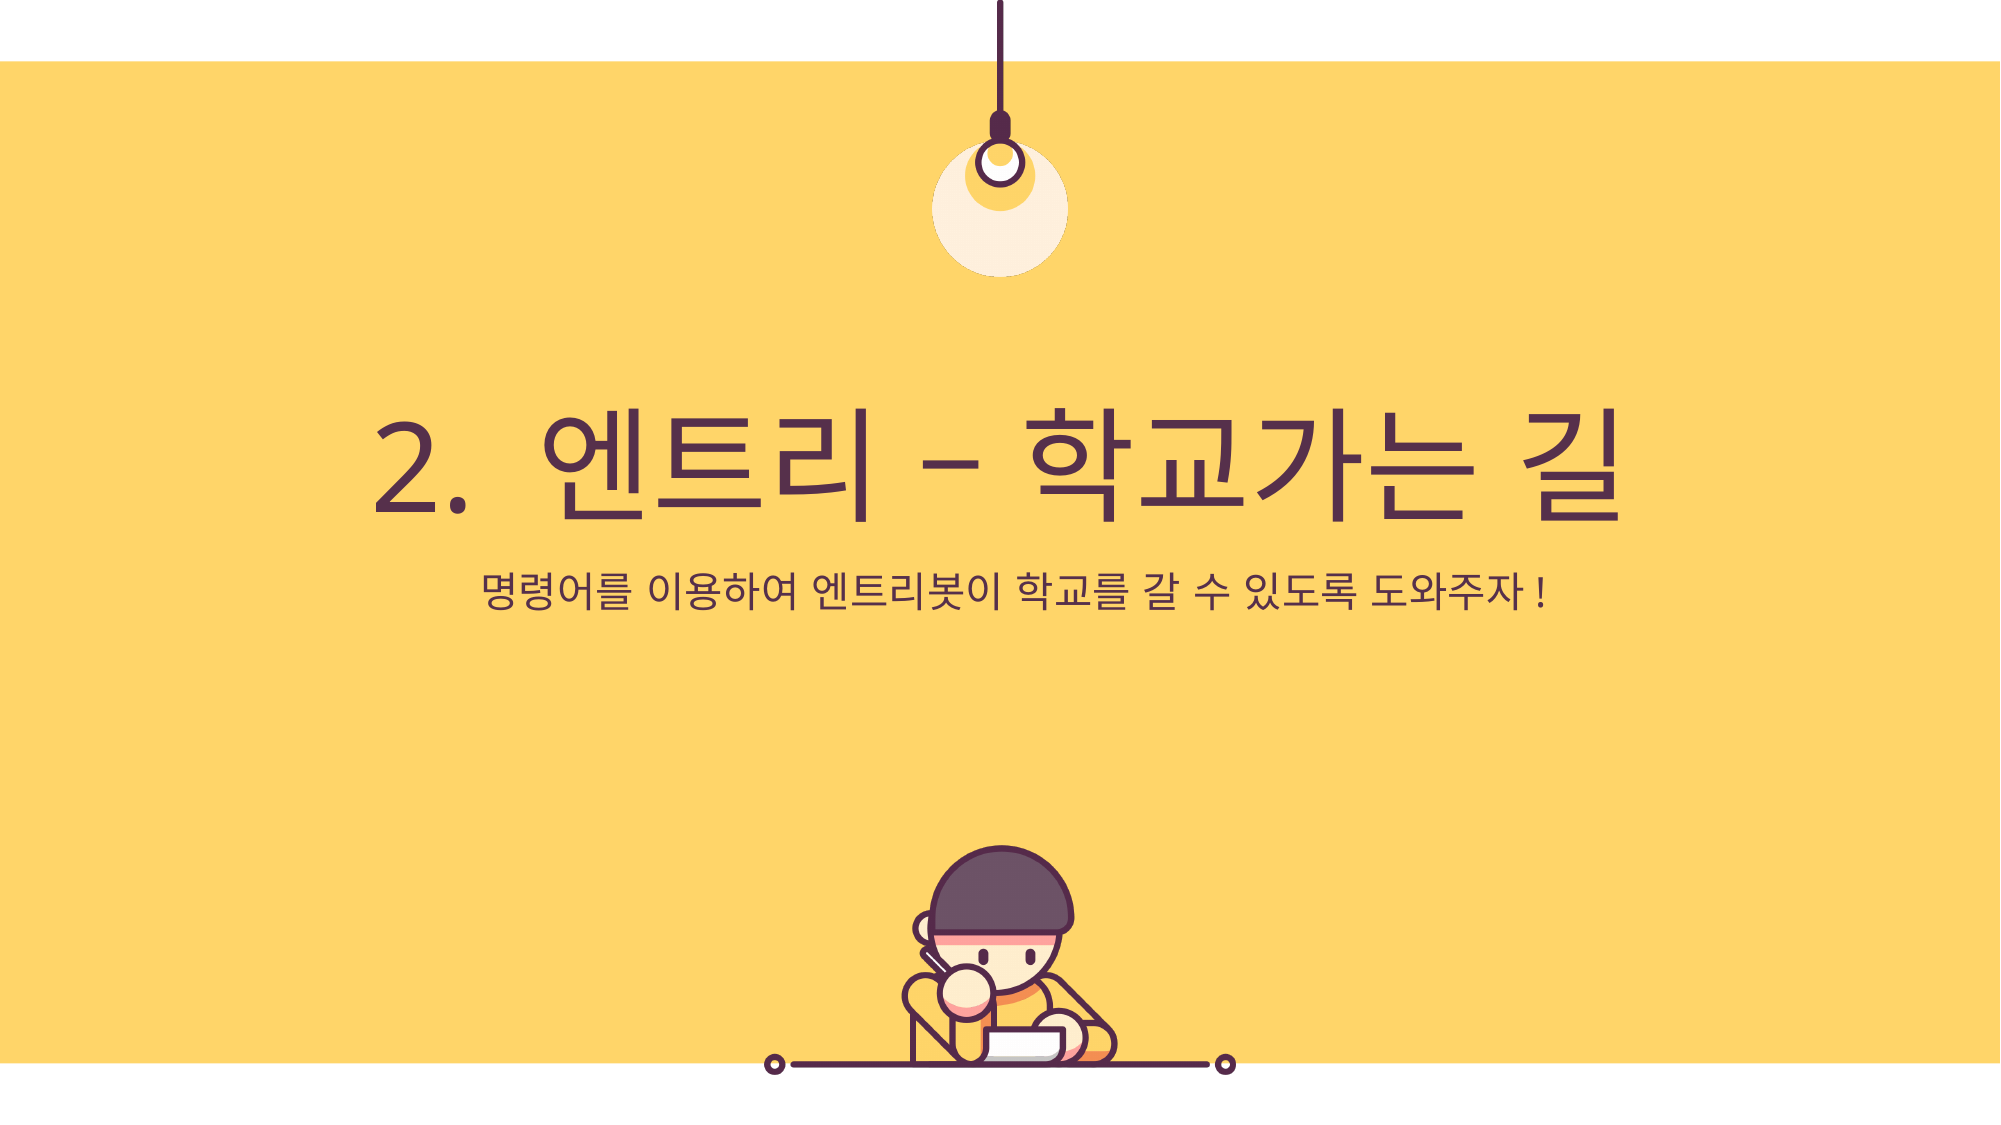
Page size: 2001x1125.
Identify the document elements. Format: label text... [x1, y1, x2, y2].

text_box 명령어를 이용하여 엔트리봇이 학교를 갈 수 있도록 도와주자! [480, 565, 1547, 616]
text_box 2. 엔트리 – 학교가는 길 [29, 387, 1971, 538]
picture [931, 0, 1068, 277]
text_box [0, 60, 2000, 1064]
picture [763, 845, 1236, 1075]
